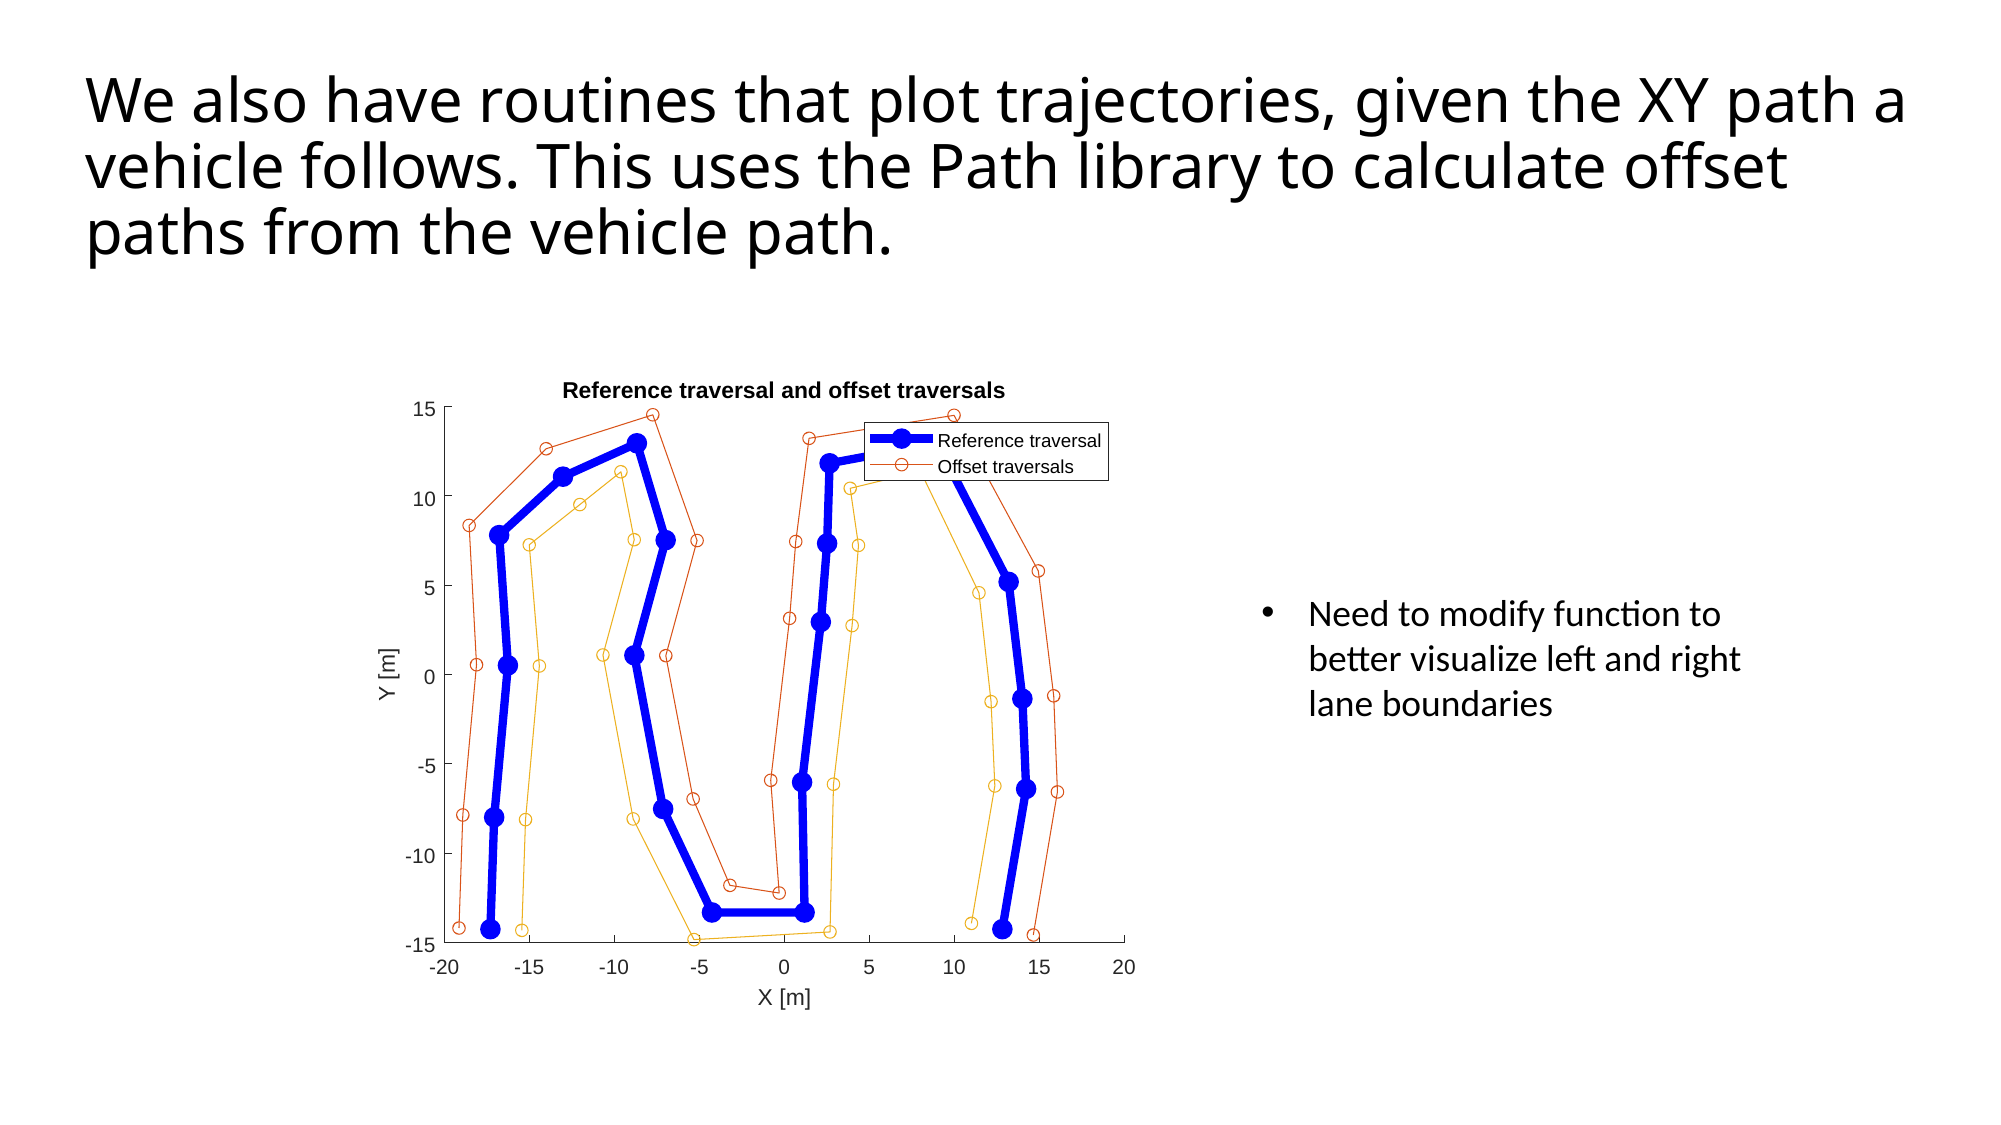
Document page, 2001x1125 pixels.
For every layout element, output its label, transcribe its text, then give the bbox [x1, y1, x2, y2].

text_box Need to modify function to better visualize left and right lane boundaries [1246, 581, 1799, 732]
picture [330, 357, 1206, 1014]
title We also have routines that plot trajectories, given the XY path a vehicle follows. This uses the Path library to calculate offset paths from the vehicle path. [70, 59, 1926, 278]
